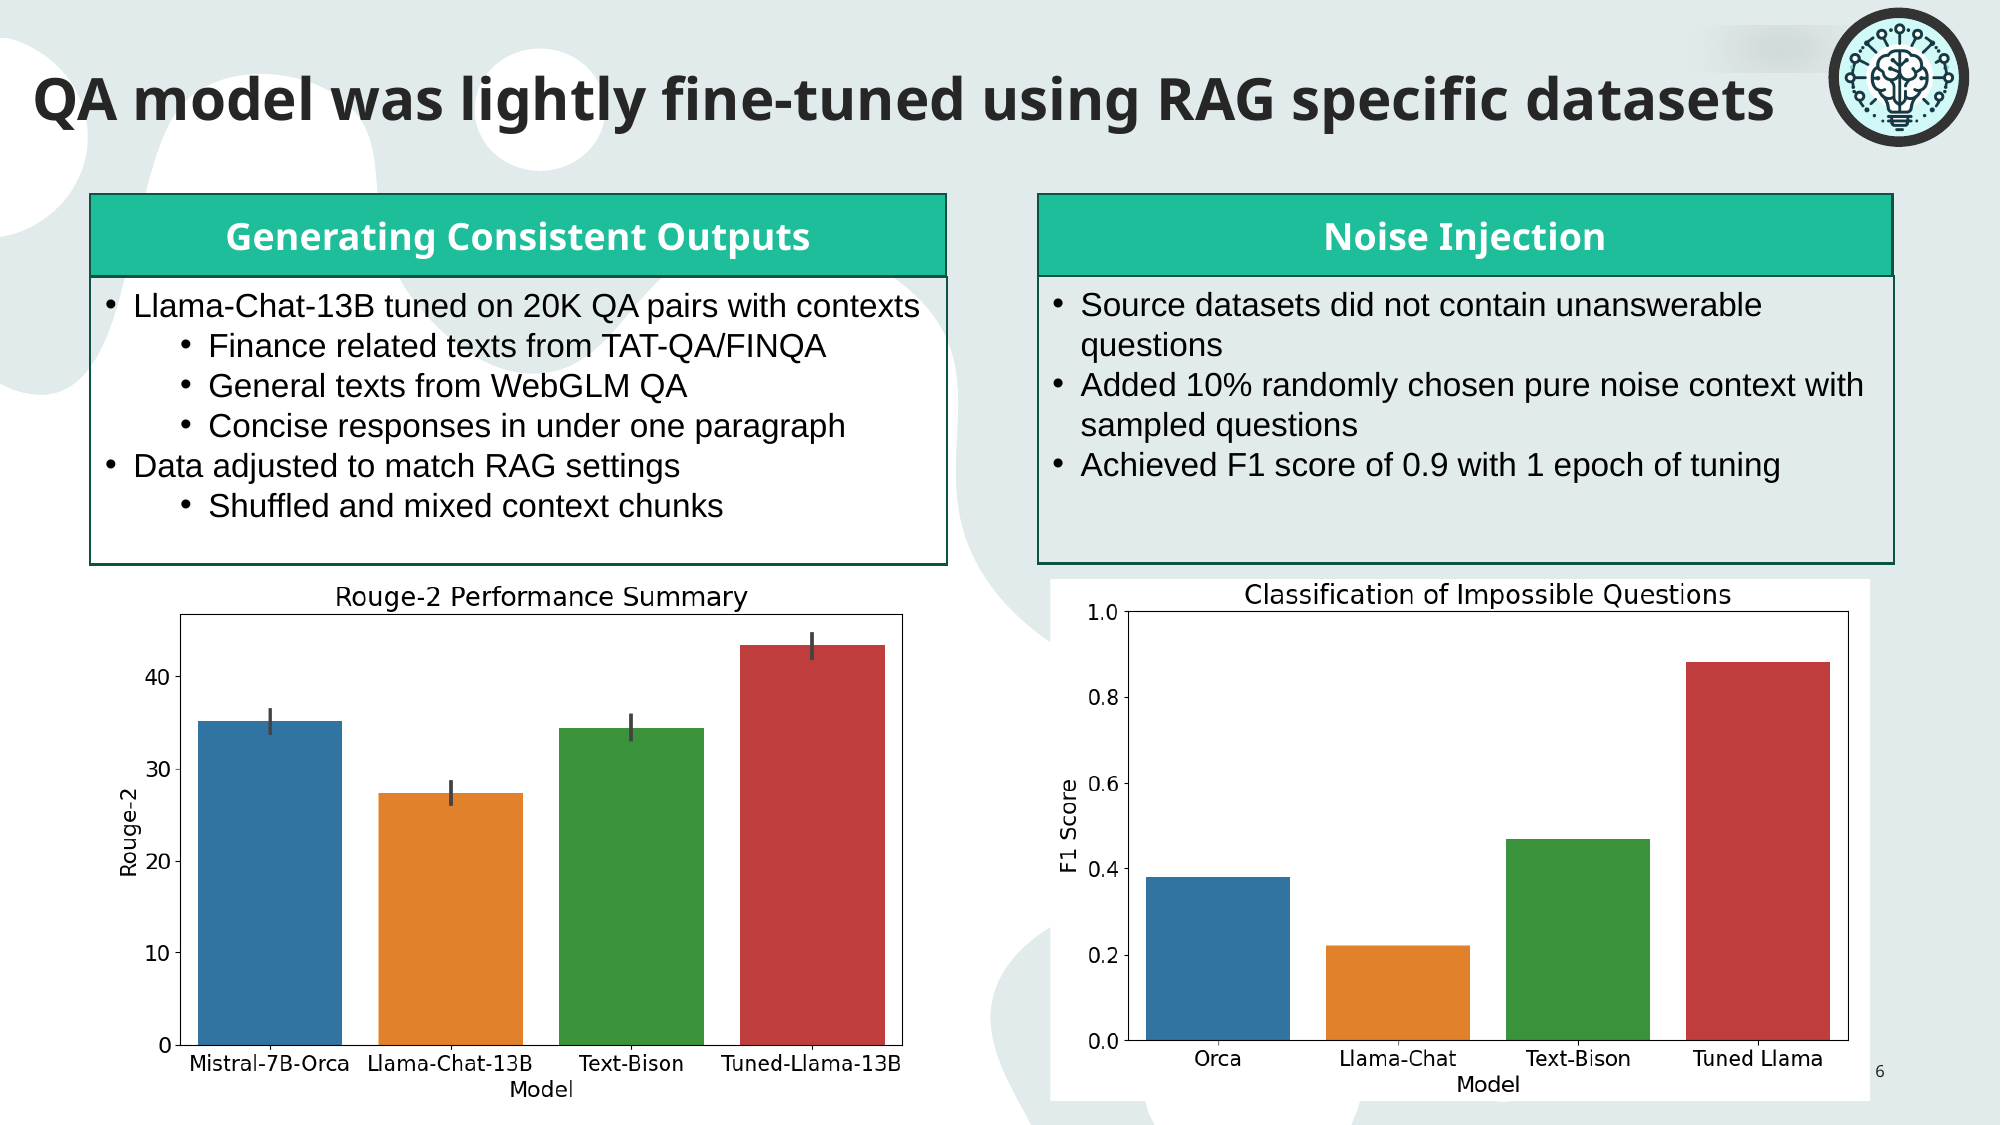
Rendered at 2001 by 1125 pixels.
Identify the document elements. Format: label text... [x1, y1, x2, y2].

text_box Llama-Chat-13B tuned on 20K QA pairs with contexts Finance related texts from TAT-QA/FINQA General texts from WebGLM QA Concise responses in under one paragraph Data adjusted to match RAG settings Shuffled and mixed context chunks [89, 276, 948, 566]
picture [114, 578, 928, 1107]
title QA model was lightly fine-tuned using RAG specific datasets [17, 13, 1797, 181]
picture [1833, 12, 1965, 142]
picture [1050, 579, 1871, 1101]
slide_number 16 [1662, 1042, 1900, 1103]
text_box Source datasets did not contain unanswerable questions Added 10% randomly chosen pure noise context with sampled questions Achieved F1 score of 0.9 with 1 epoch of tuning [1037, 275, 1895, 565]
text_box Generating Consistent Outputs [89, 193, 947, 276]
text_box Noise Injection [1037, 193, 1894, 275]
